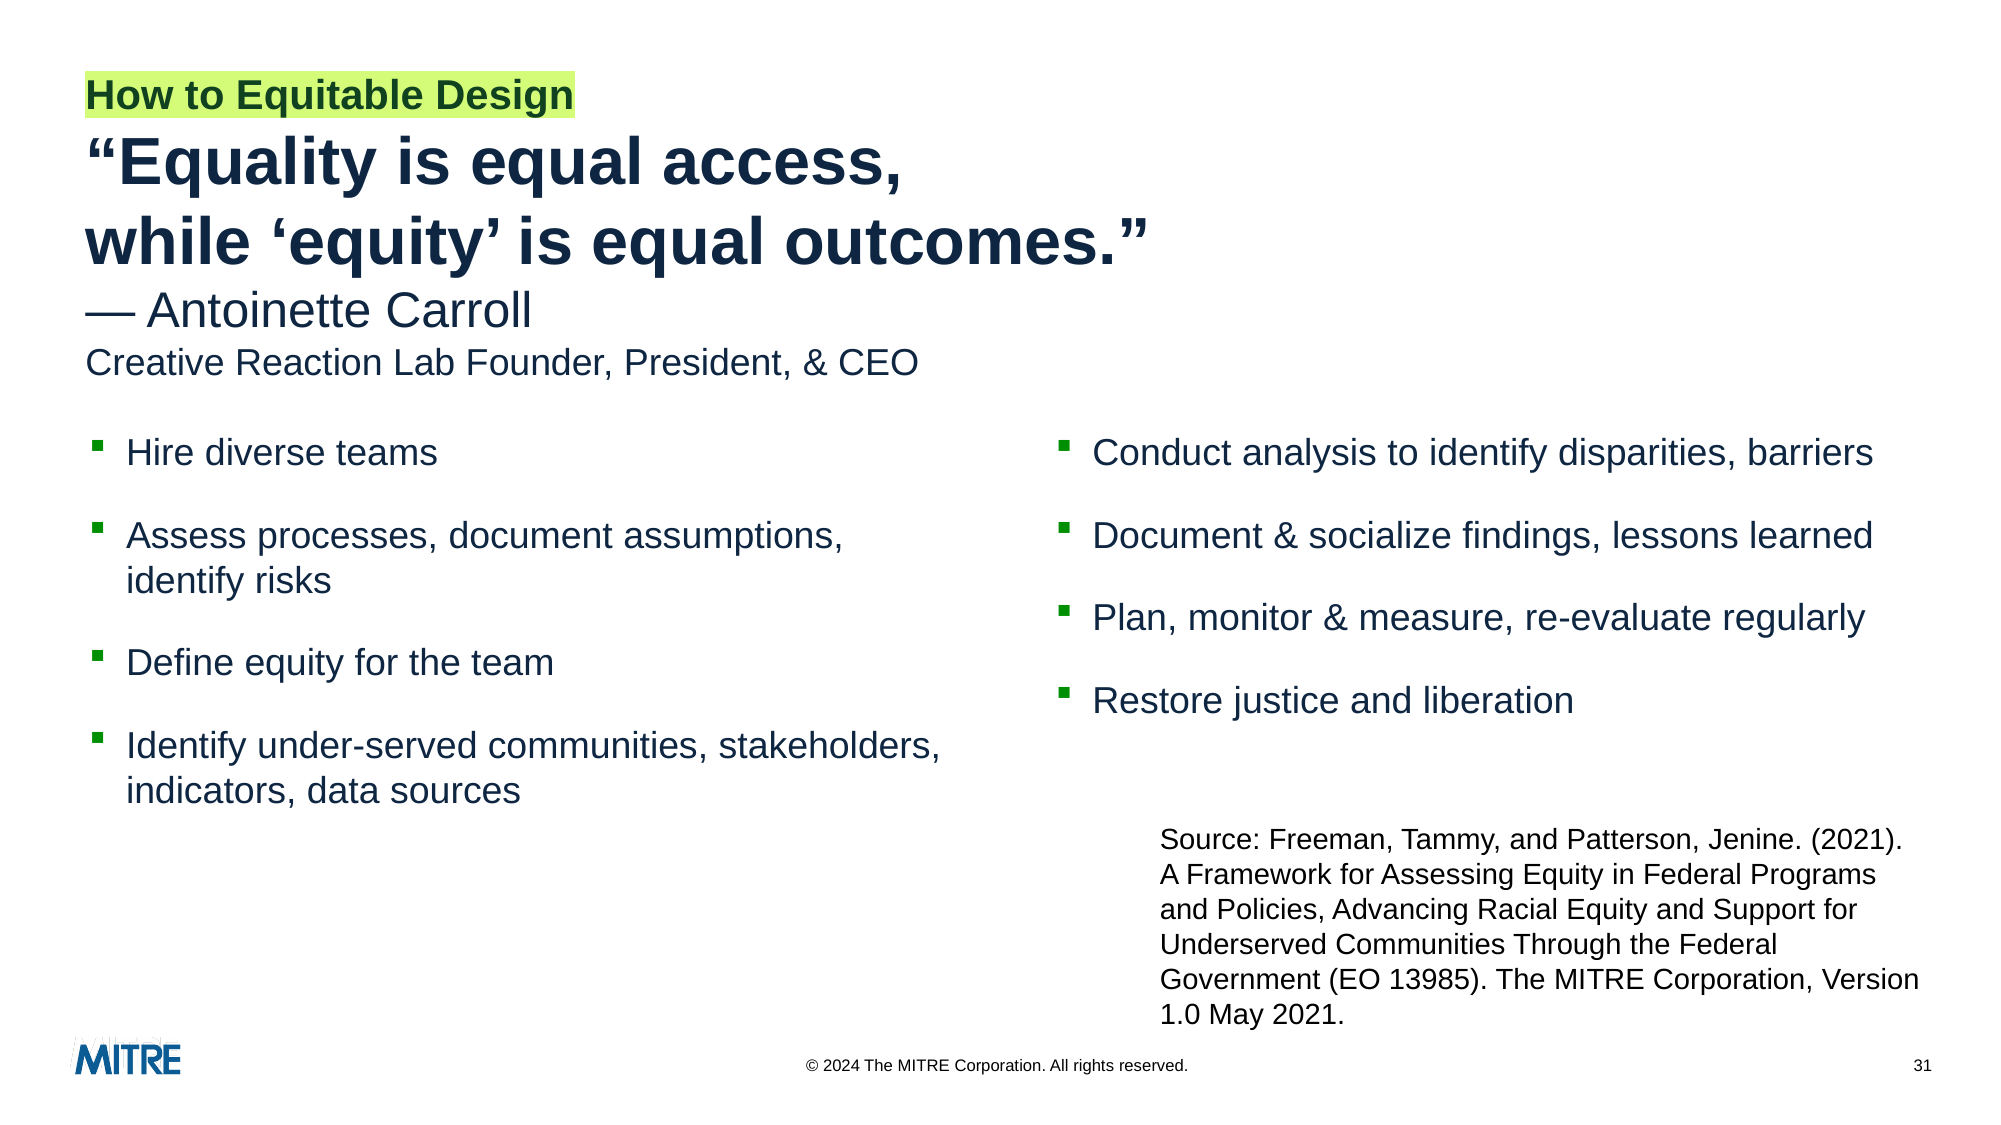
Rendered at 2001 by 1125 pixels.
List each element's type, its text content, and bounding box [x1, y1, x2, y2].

slide_number 31 [1830, 1050, 1933, 1080]
list Hire diverse teams Assess processes, document assumptions, identify risks Define equity for the team Identify under-served communities, stakeholders, indicators, data sources Conduct analysis to identify disparities, barriers Document & socialize findings, lessons learned Plan, monitor & measure, re-evaluate regularly Restore justice and liberation Source: Freeman, Tammy, and Patterson, Jenine. (2021). A Framework for Assessing Equity in Federal Programs and Policies, Advancing Racial Equity and Support for Underserved Communities Through the Federal Government (EO 13985). The MITRE Corporation, Version 1.0 May 2021. [74, 427, 1947, 1032]
title How to Equitable Design “Equality is equal access, while ‘equity’ is equal outcomes.” — Antoinette Carroll Creative Reaction Lab Founder, President, & CEO [70, 60, 1238, 213]
picture [70, 1037, 188, 1083]
footer © 2024 The MITRE Corporation. All rights reserved. [276, 1050, 1724, 1080]
